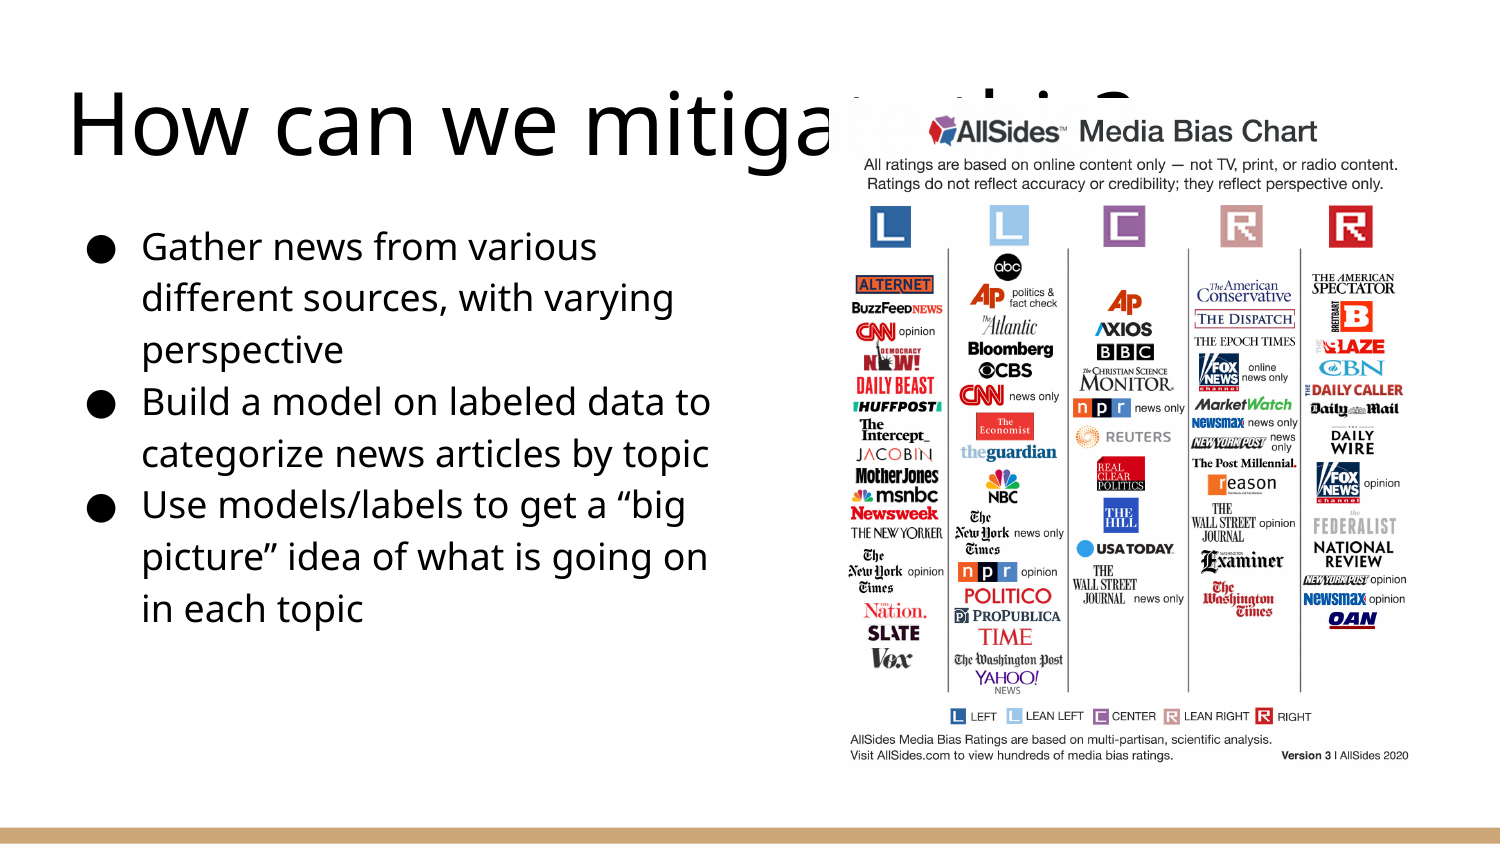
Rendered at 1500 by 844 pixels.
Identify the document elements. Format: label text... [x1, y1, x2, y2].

title How can we mitigate this? [51, 51, 1449, 189]
picture [829, 98, 1428, 775]
list Gather news from various different sources, with varying perspective Build a model on labeled data to categorize news articles by topic Use models/labels to get a “big picture” idea of what is going on in each topic [51, 200, 765, 752]
